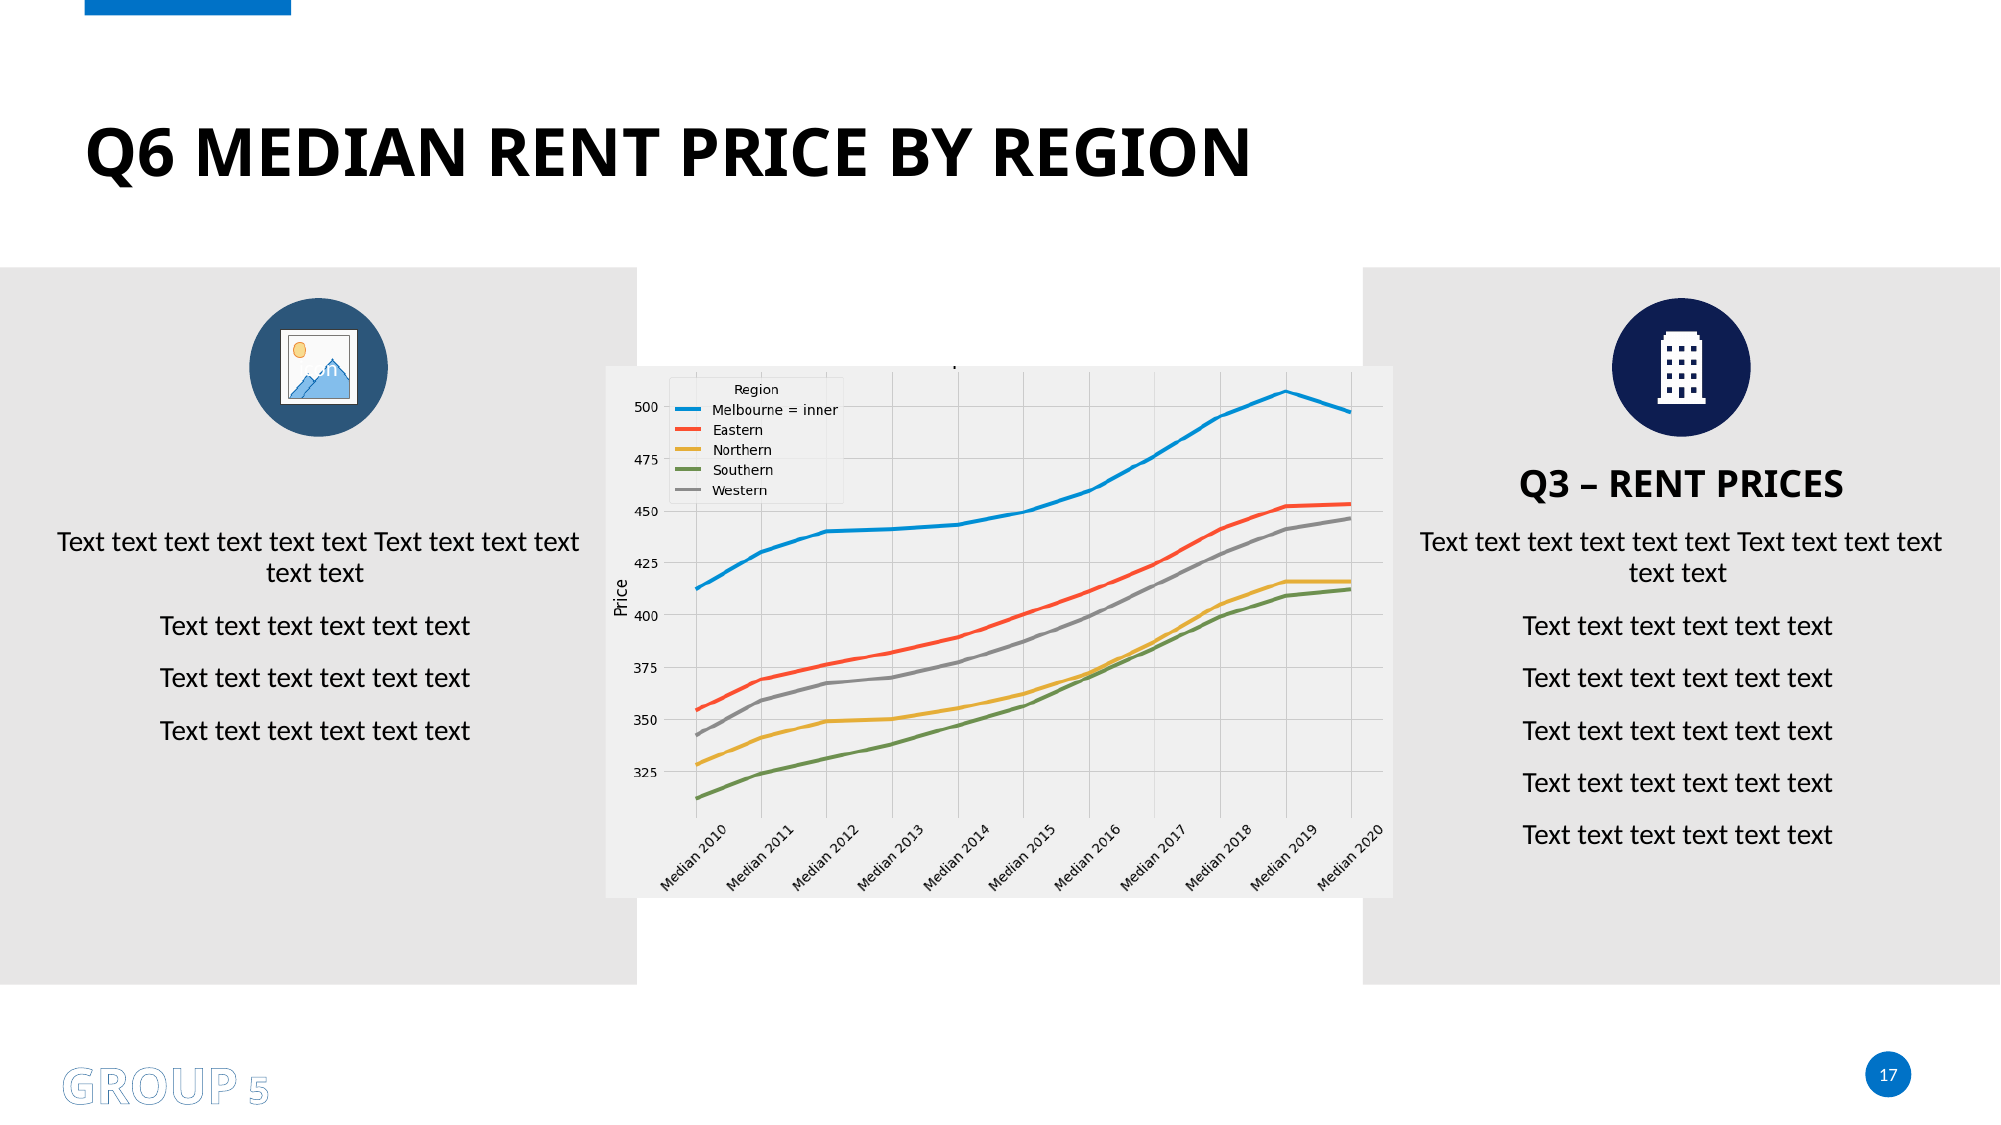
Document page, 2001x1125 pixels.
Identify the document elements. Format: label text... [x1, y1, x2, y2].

slide_number 17 [1864, 1059, 1913, 1090]
list Text text text text text text Text text text text text text Text text text text text text Text text text text text text Text text text text text text Text text text text text text Text text text text text text [1398, 526, 1964, 937]
list Text text text text text text Text text text text text text Text text text text text text Text text text text text text Text text text text text text [35, 526, 602, 937]
title Q6 Median Rent Price by Region [84, 40, 1914, 192]
picture [605, 366, 1393, 898]
picture [1640, 326, 1723, 409]
list Q3 – Rent Prices [1398, 444, 1964, 526]
picture [277, 326, 360, 409]
